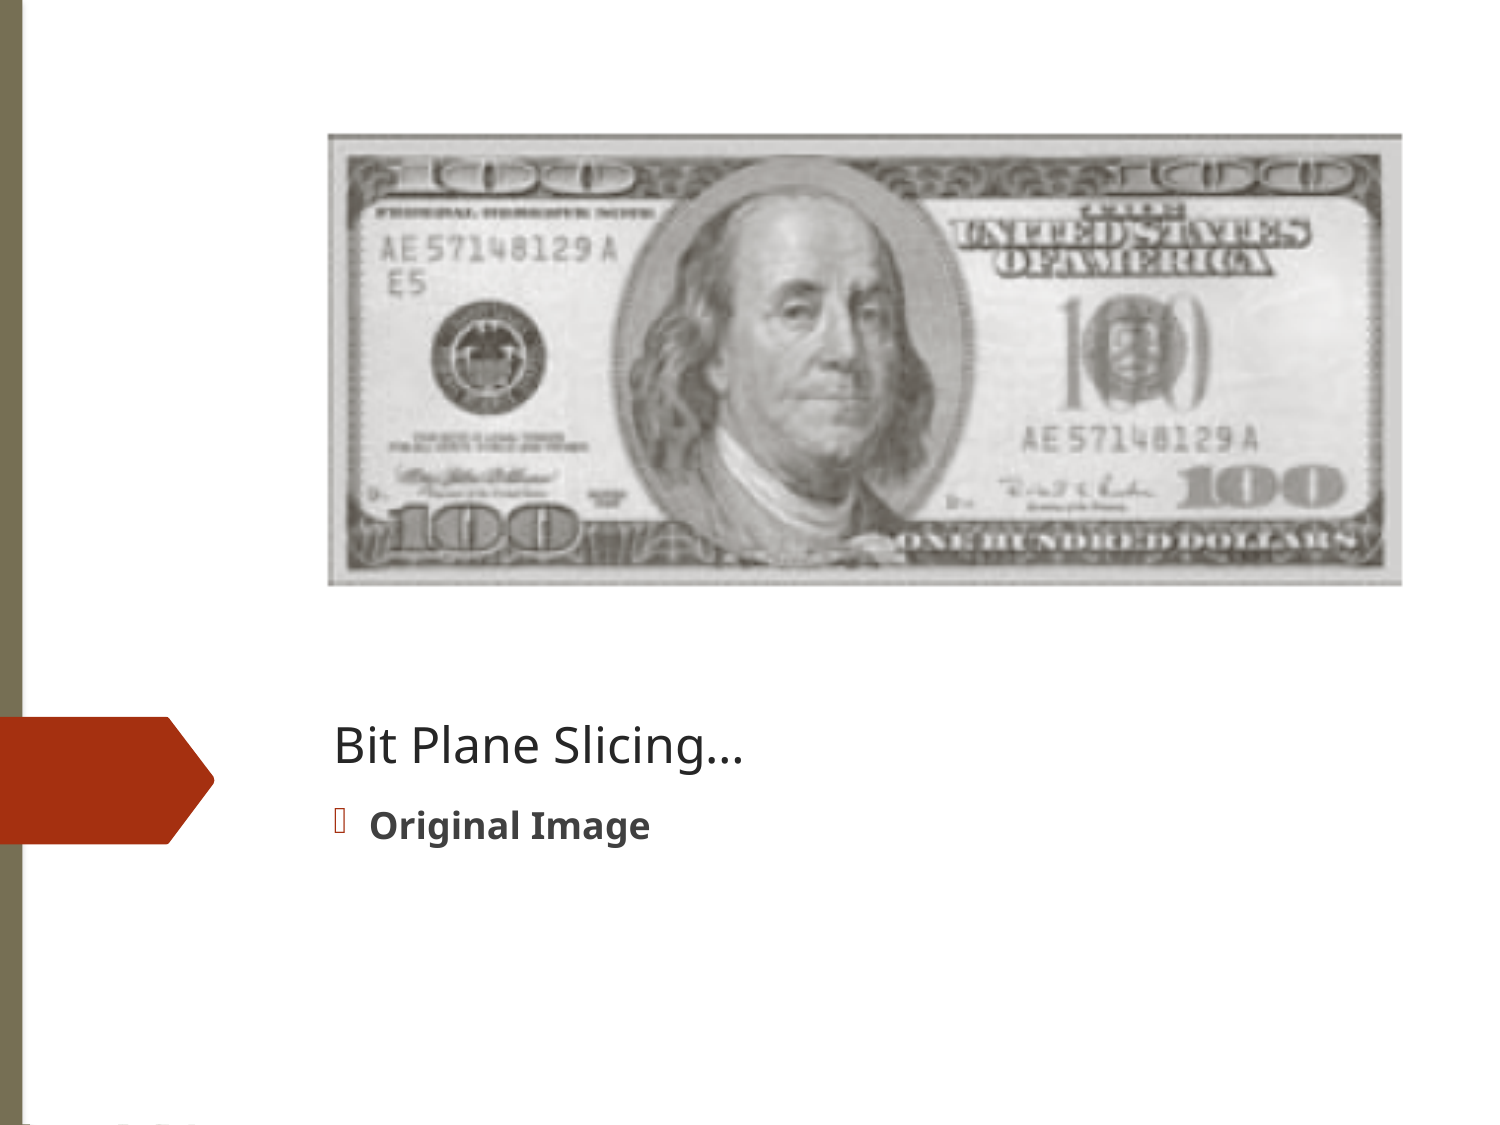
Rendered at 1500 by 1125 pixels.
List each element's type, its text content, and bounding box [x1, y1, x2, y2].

text_box [0, 845, 23, 1125]
title Bit Plane Slicing… [319, 652, 1416, 781]
text_box [23, 0, 1500, 1125]
text_box Original Image [318, 794, 1416, 1005]
text_box [0, 716, 215, 845]
text_box [0, 0, 23, 716]
picture [317, 122, 1416, 607]
